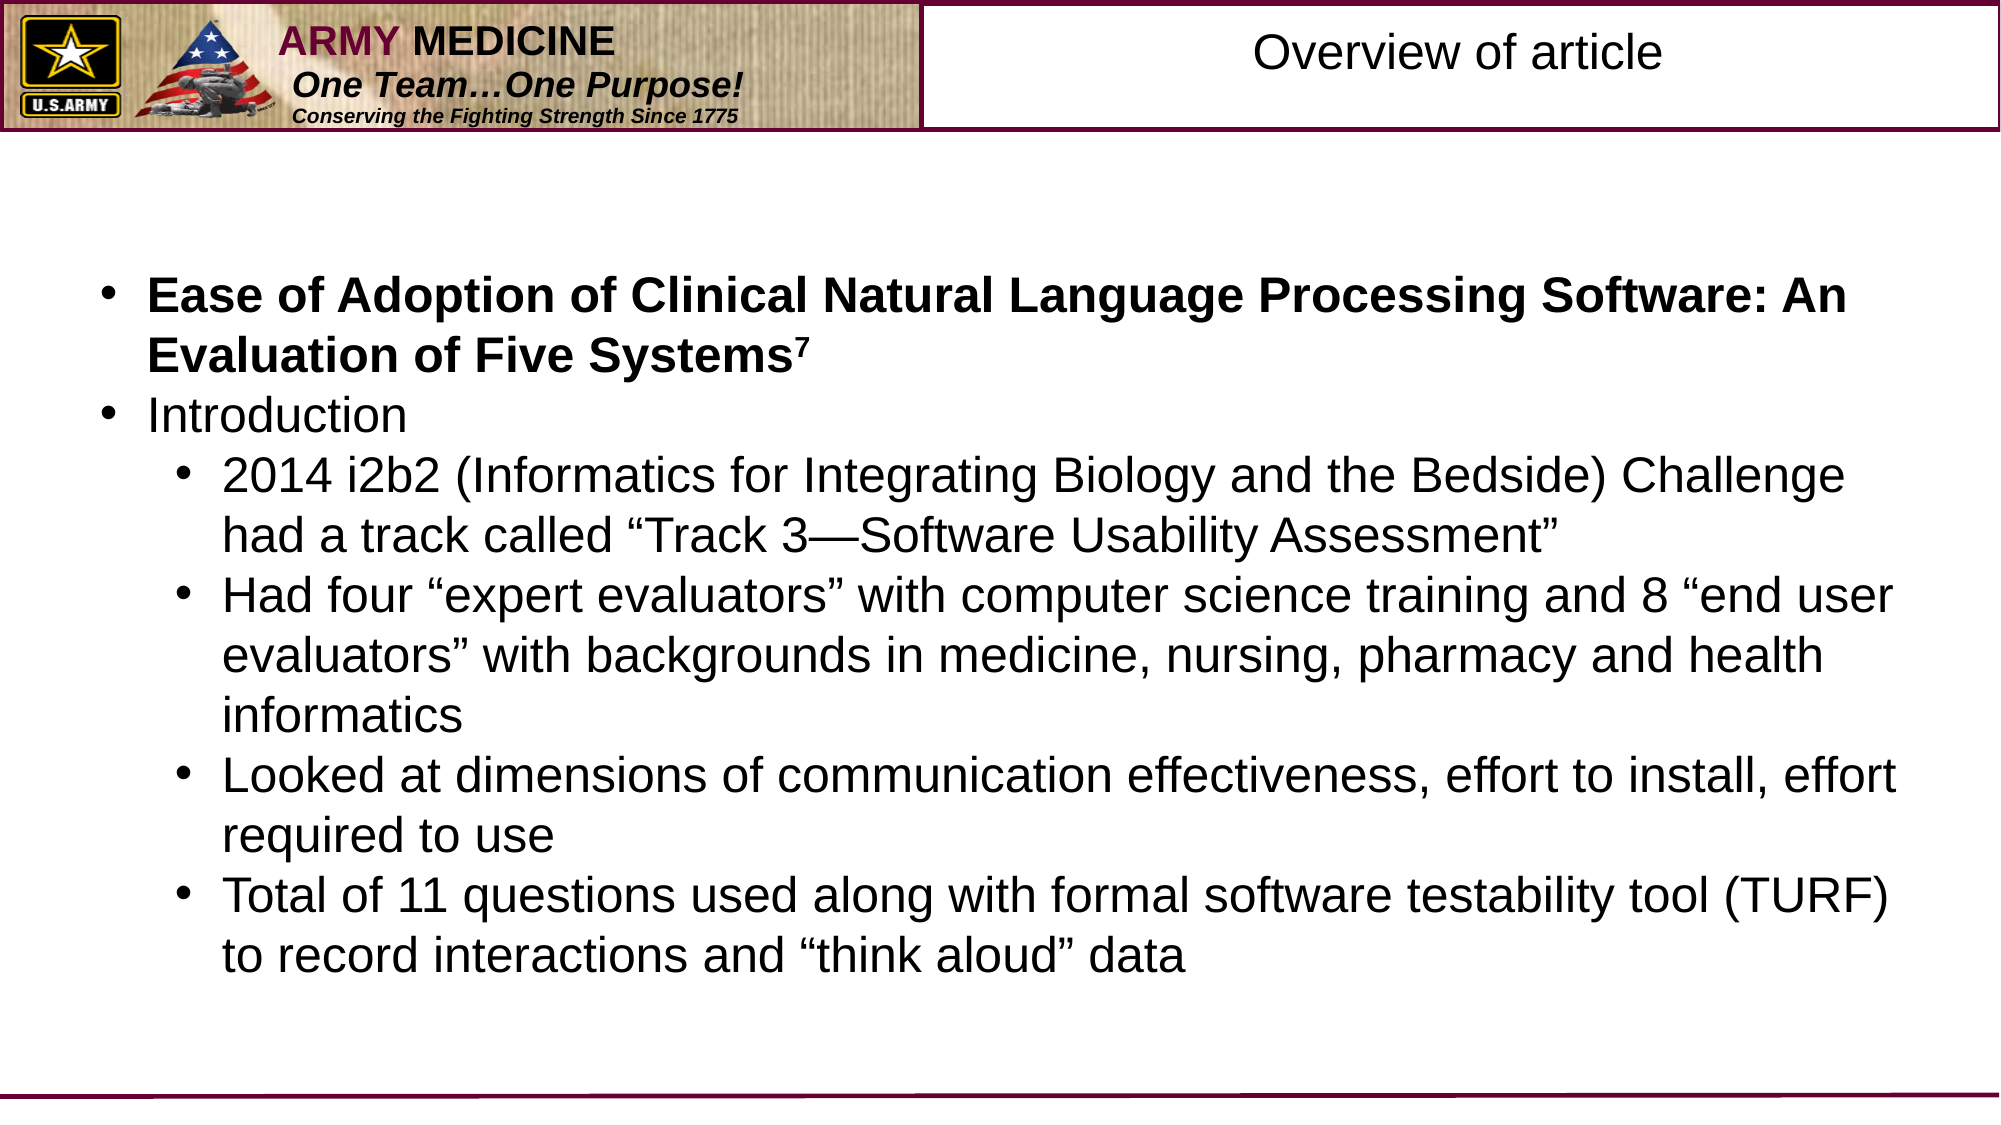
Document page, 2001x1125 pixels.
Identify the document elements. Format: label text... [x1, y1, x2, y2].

list Ease of Adoption of Clinical Natural Language Processing Software: An Evaluation of Five Systems7 Introduction 2014 i2b2 (Informatics for Integrating Biology and the Bedside) Challenge had a track called “Track 3—Software Usability Assessment” Had four “expert evaluators” with computer science training and 8 “end user evaluators” with backgrounds in medicine, nursing, pharmacy and health informatics Looked at dimensions of communication effectiveness, effort to install, effort required to use Total of 11 questions used along with formal software testability tool (TURF) to record interactions and “think aloud” data [99, 262, 1900, 987]
picture [4, 4, 919, 128]
title Overview of article [916, 12, 2000, 125]
